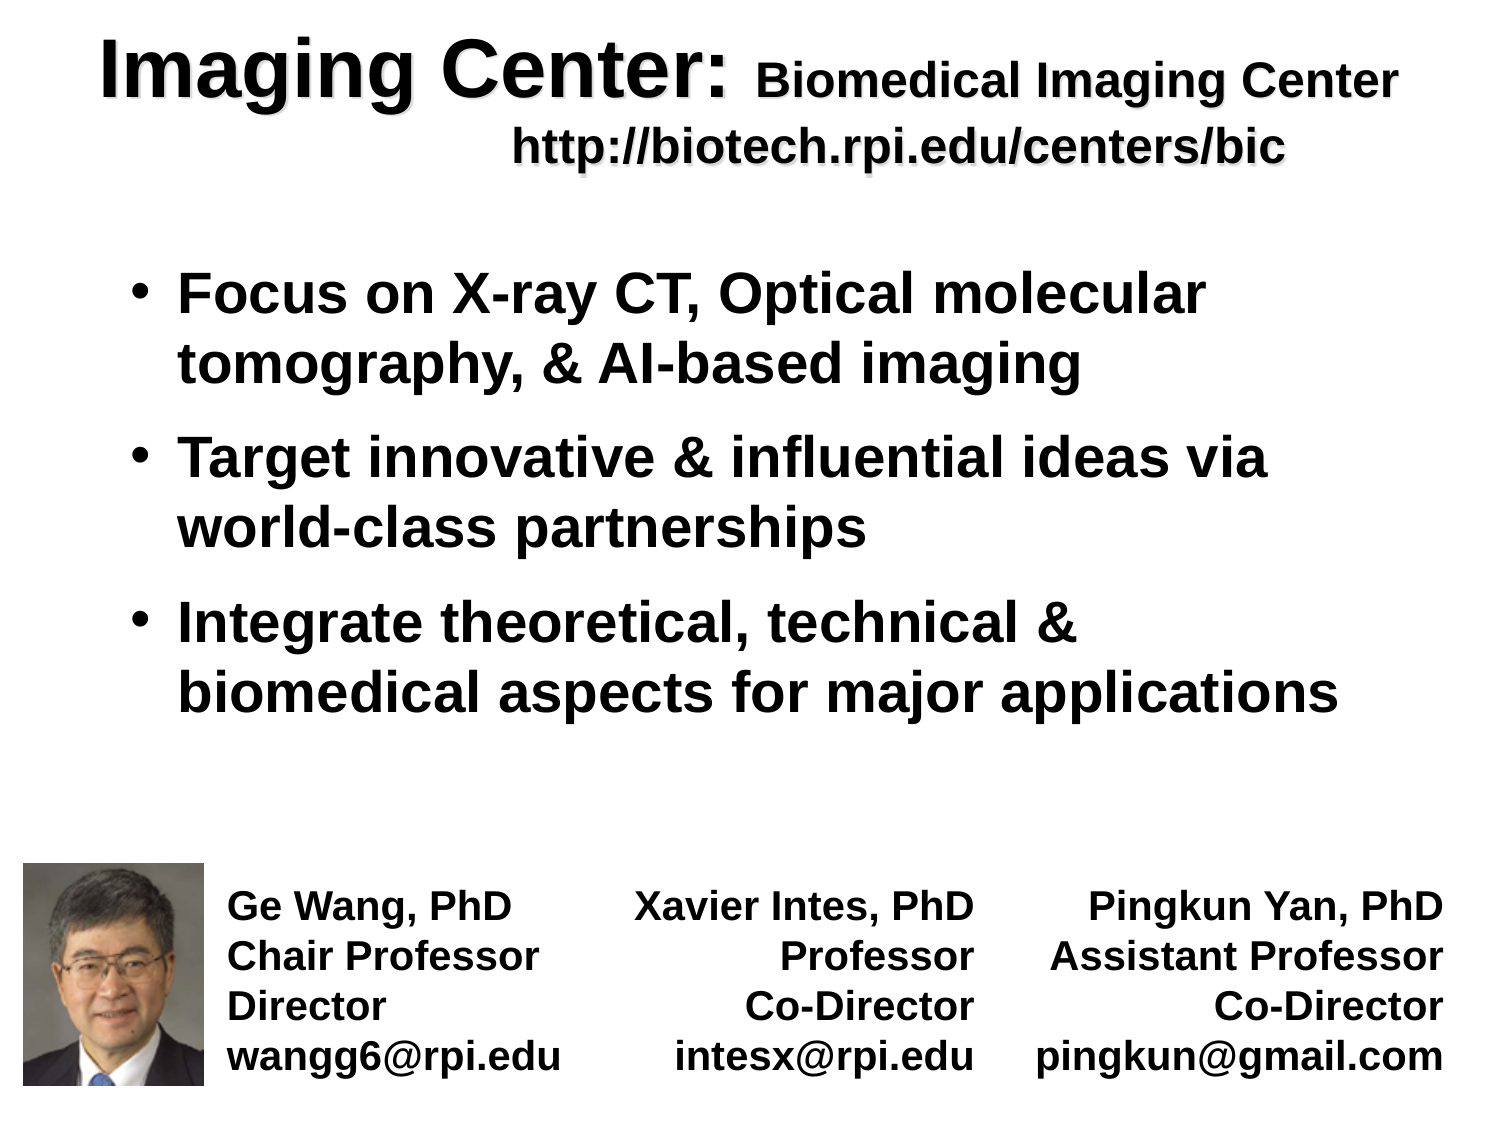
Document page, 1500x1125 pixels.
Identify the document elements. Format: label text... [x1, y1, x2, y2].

text_box Xavier Intes, PhD Professor Co-Director intesx@rpi.edu [587, 871, 920, 1087]
title Imaging Center: Biomedical Imaging Center http://biotech.rpi.edu/centers/bic [23, 24, 1476, 163]
text_box Ge Wang, PhD Chair Professor Director wangg6@rpi.edu [212, 871, 587, 1087]
text_box Focus on X-ray CT, Optical molecular tomography, & AI-based imaging Target innovative & influential ideas via world-class partnerships Integrate theoretical, technical & biomedical aspects for major applications [41, 248, 1380, 732]
picture [23, 863, 204, 1086]
text_box Pingkun Yan, PhD Assistant Professor Co-Director pingkun@gmail.com [920, 871, 1459, 1087]
